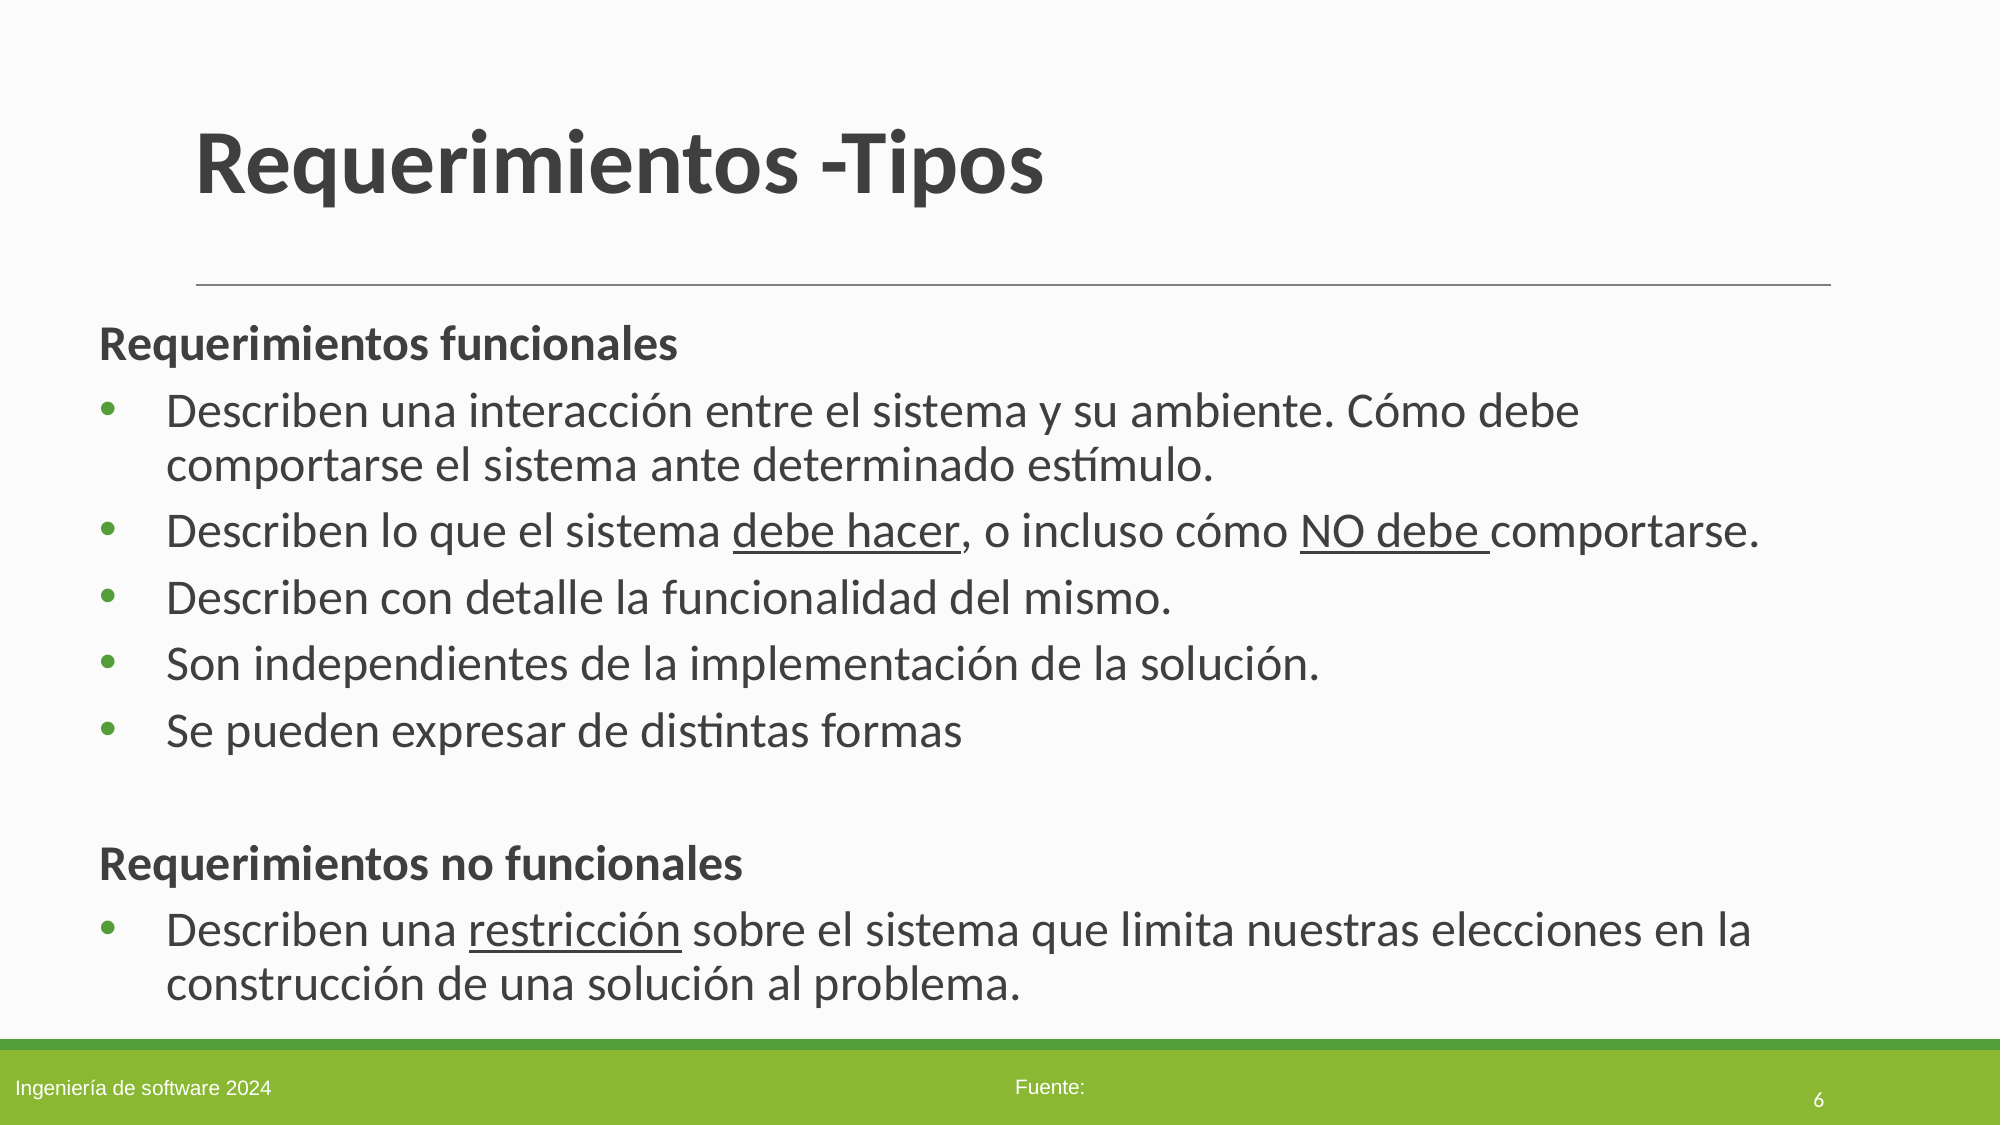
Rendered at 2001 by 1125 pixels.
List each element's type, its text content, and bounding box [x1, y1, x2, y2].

list Requerimientos funcionales Describen una interacción entre el sistema y su ambiente. Cómo debe comportarse el sistema ante determinado estímulo. Describen lo que el sistema debe hacer, o incluso cómo NO debe comportarse. Describen con detalle la funcionalidad del mismo. Son independientes de la implementación de la solución. Se pueden expresar de distintas formas Requerimientos no funcionales Describen una restricción sobre el sistema que limita nuestras elecciones en la construcción de una solución al problema. [84, 231, 1784, 894]
slide_number 6 [1624, 1059, 1840, 1120]
title Requerimientos -Tipos [180, 47, 1830, 285]
list [180, 302, 1830, 963]
